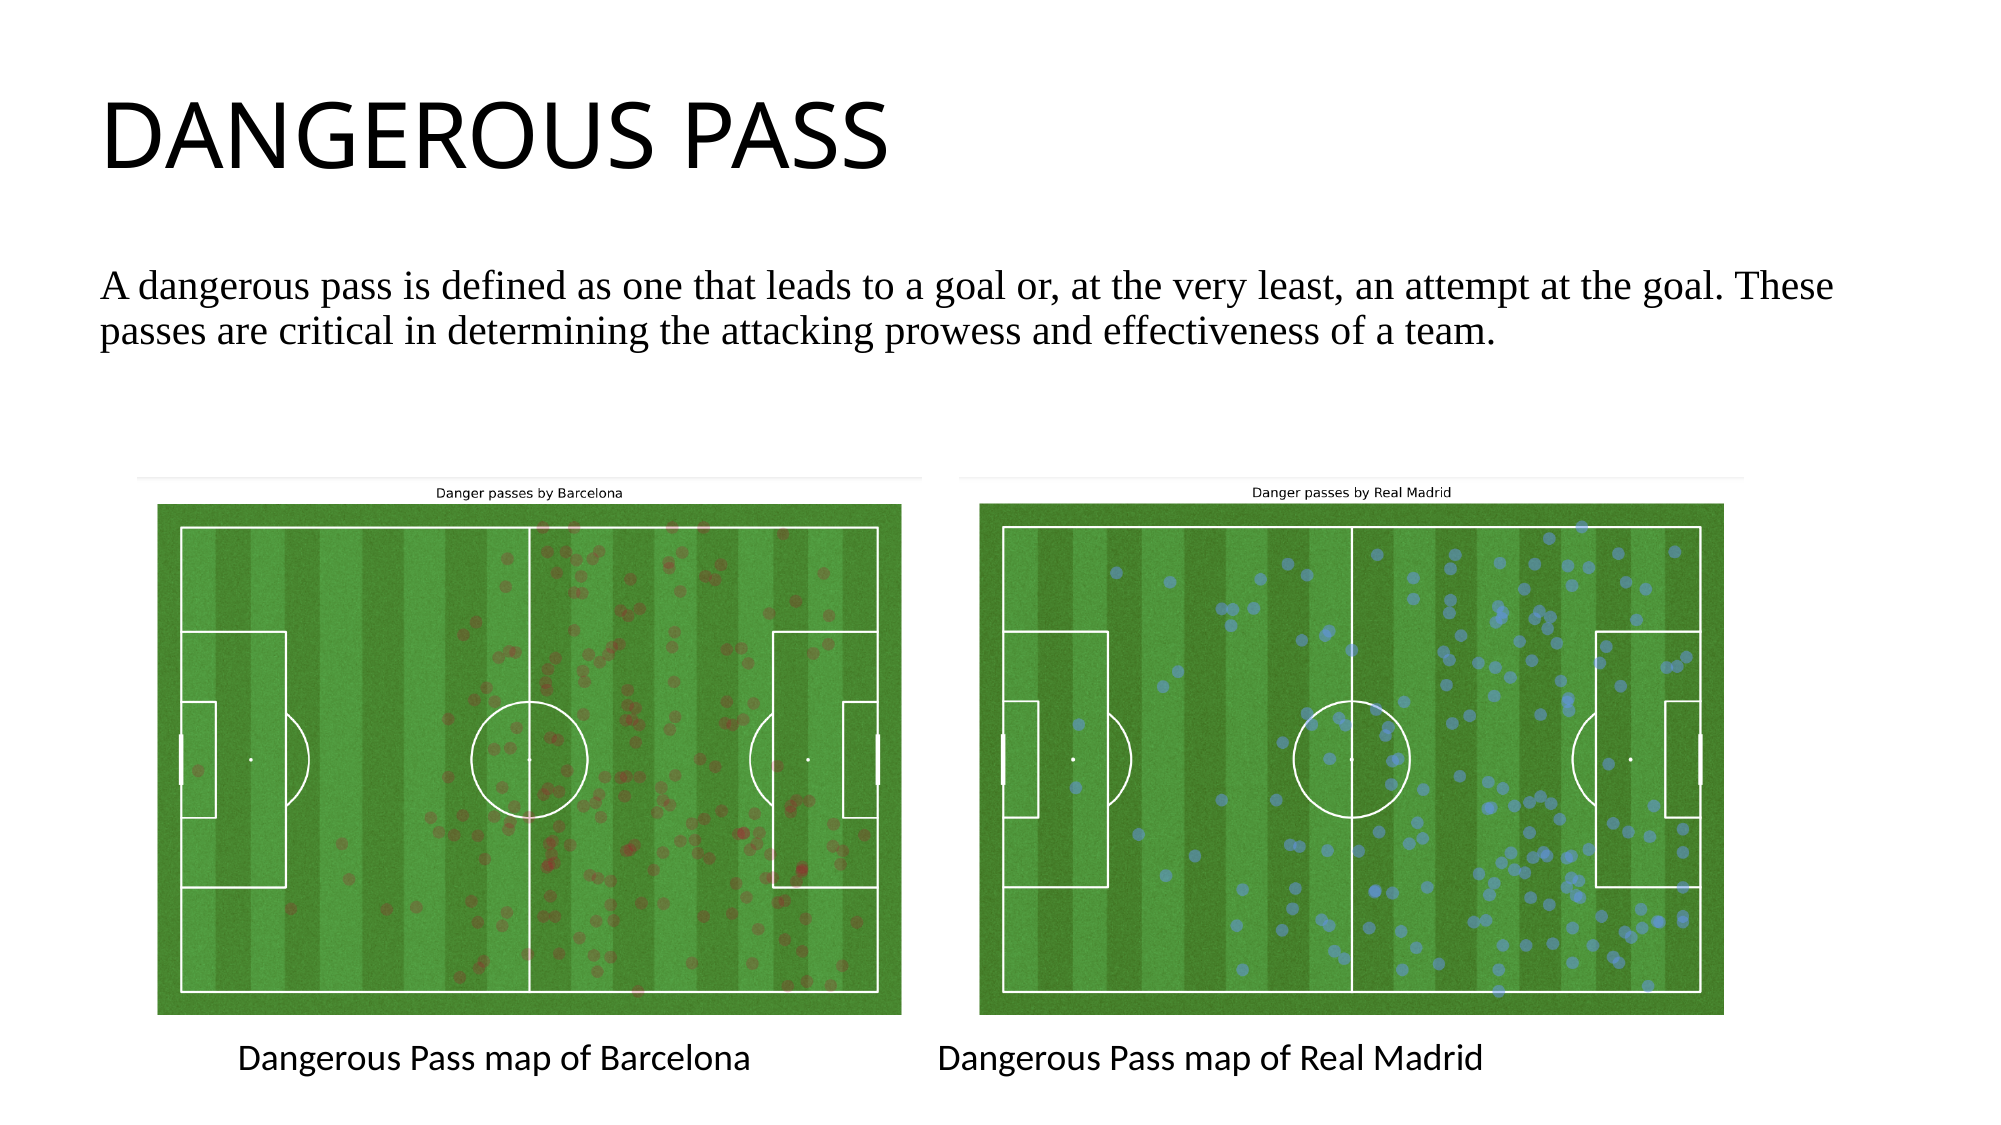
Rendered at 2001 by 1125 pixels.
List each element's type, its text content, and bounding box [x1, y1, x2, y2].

picture [137, 477, 922, 1026]
text_box Dangerous Pass map of Barcelona Dangerous Pass map of Real Madrid [223, 1025, 1704, 1085]
picture [959, 477, 1744, 1026]
list A dangerous pass is defined as one that leads to a goal or, at the very least, an attempt at the goal. These passes are critical in determining the attacking prowess and effectiveness of a team. Dangerous Pass map by Barcelona Dangerous Pass map by Real Madrid [99, 263, 1900, 1057]
title DANGEROUS PASS [99, 44, 1900, 233]
